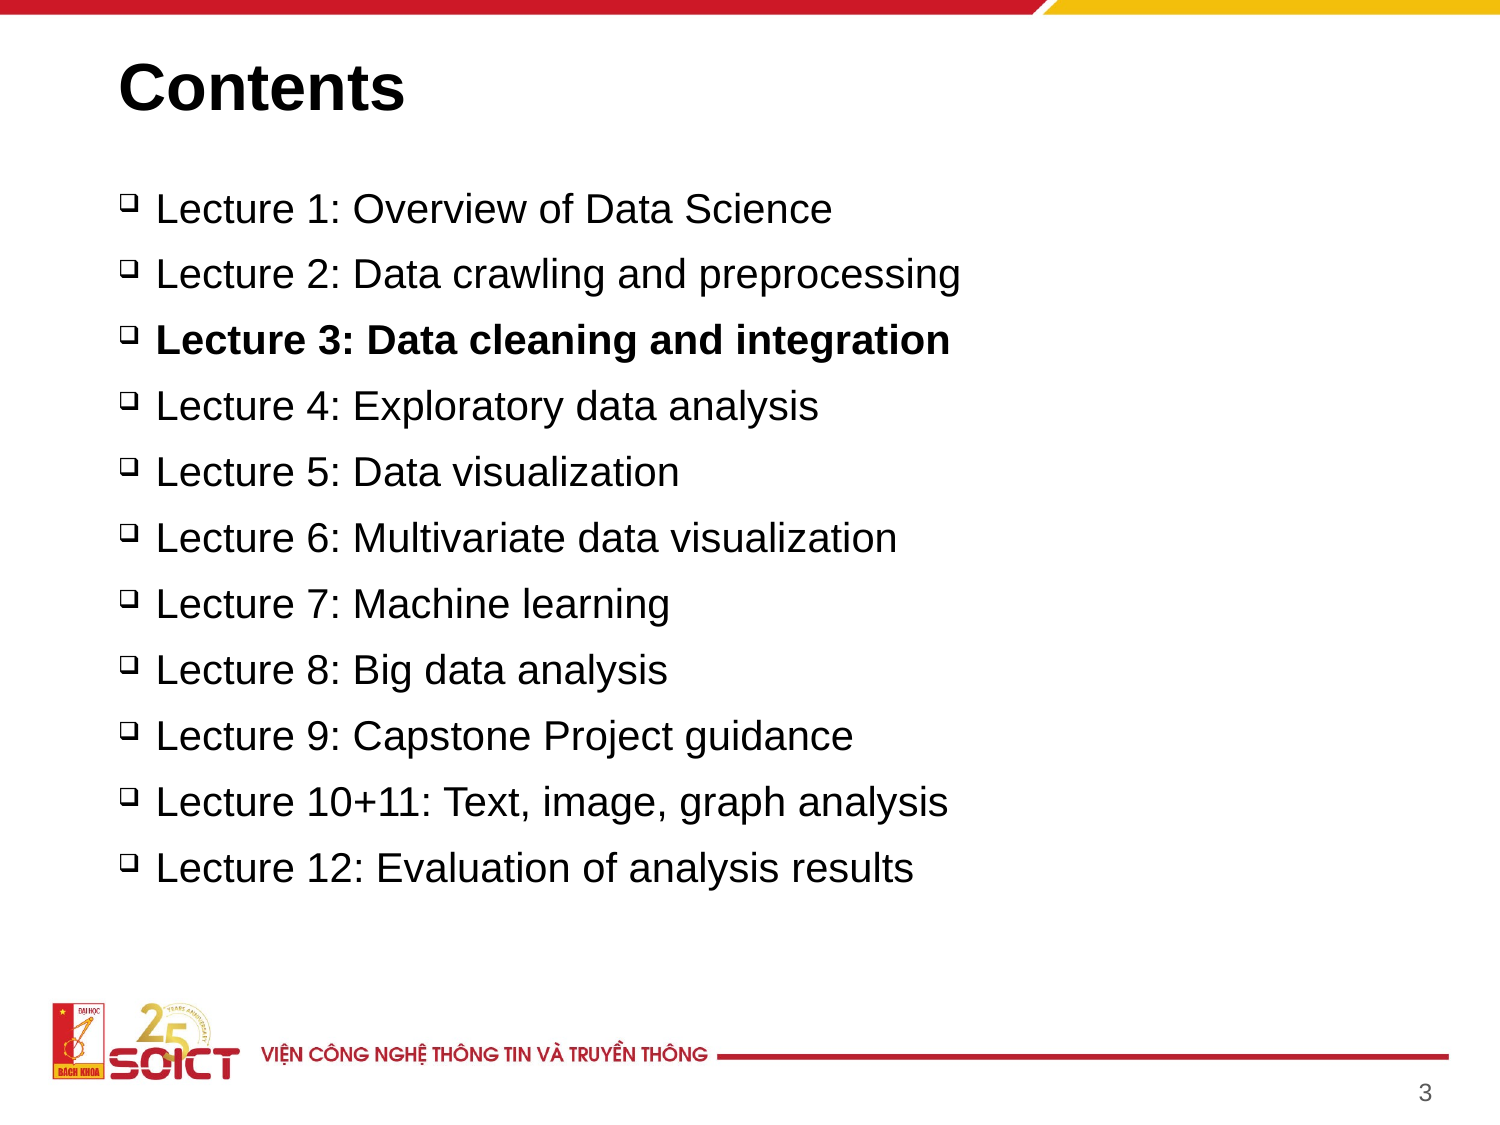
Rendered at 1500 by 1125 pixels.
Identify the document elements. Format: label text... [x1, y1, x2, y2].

slide_number 3 [1259, 1062, 1448, 1122]
title Contents [103, 24, 1448, 155]
list Lecture 1: Overview of Data Science Lecture 2: Data crawling and preprocessing Lecture 3: Data cleaning and integration Lecture 4: Exploratory data analysis Lecture 5: Data visualization Lecture 6: Multivariate data visualization Lecture 7: Machine learning Lecture 8: Big data analysis Lecture 9: Capstone Project guidance Lecture 10+11: Text, image, graph analysis Lecture 12: Evaluation of analysis results [103, 179, 1448, 1062]
picture [0, 0, 1500, 1125]
